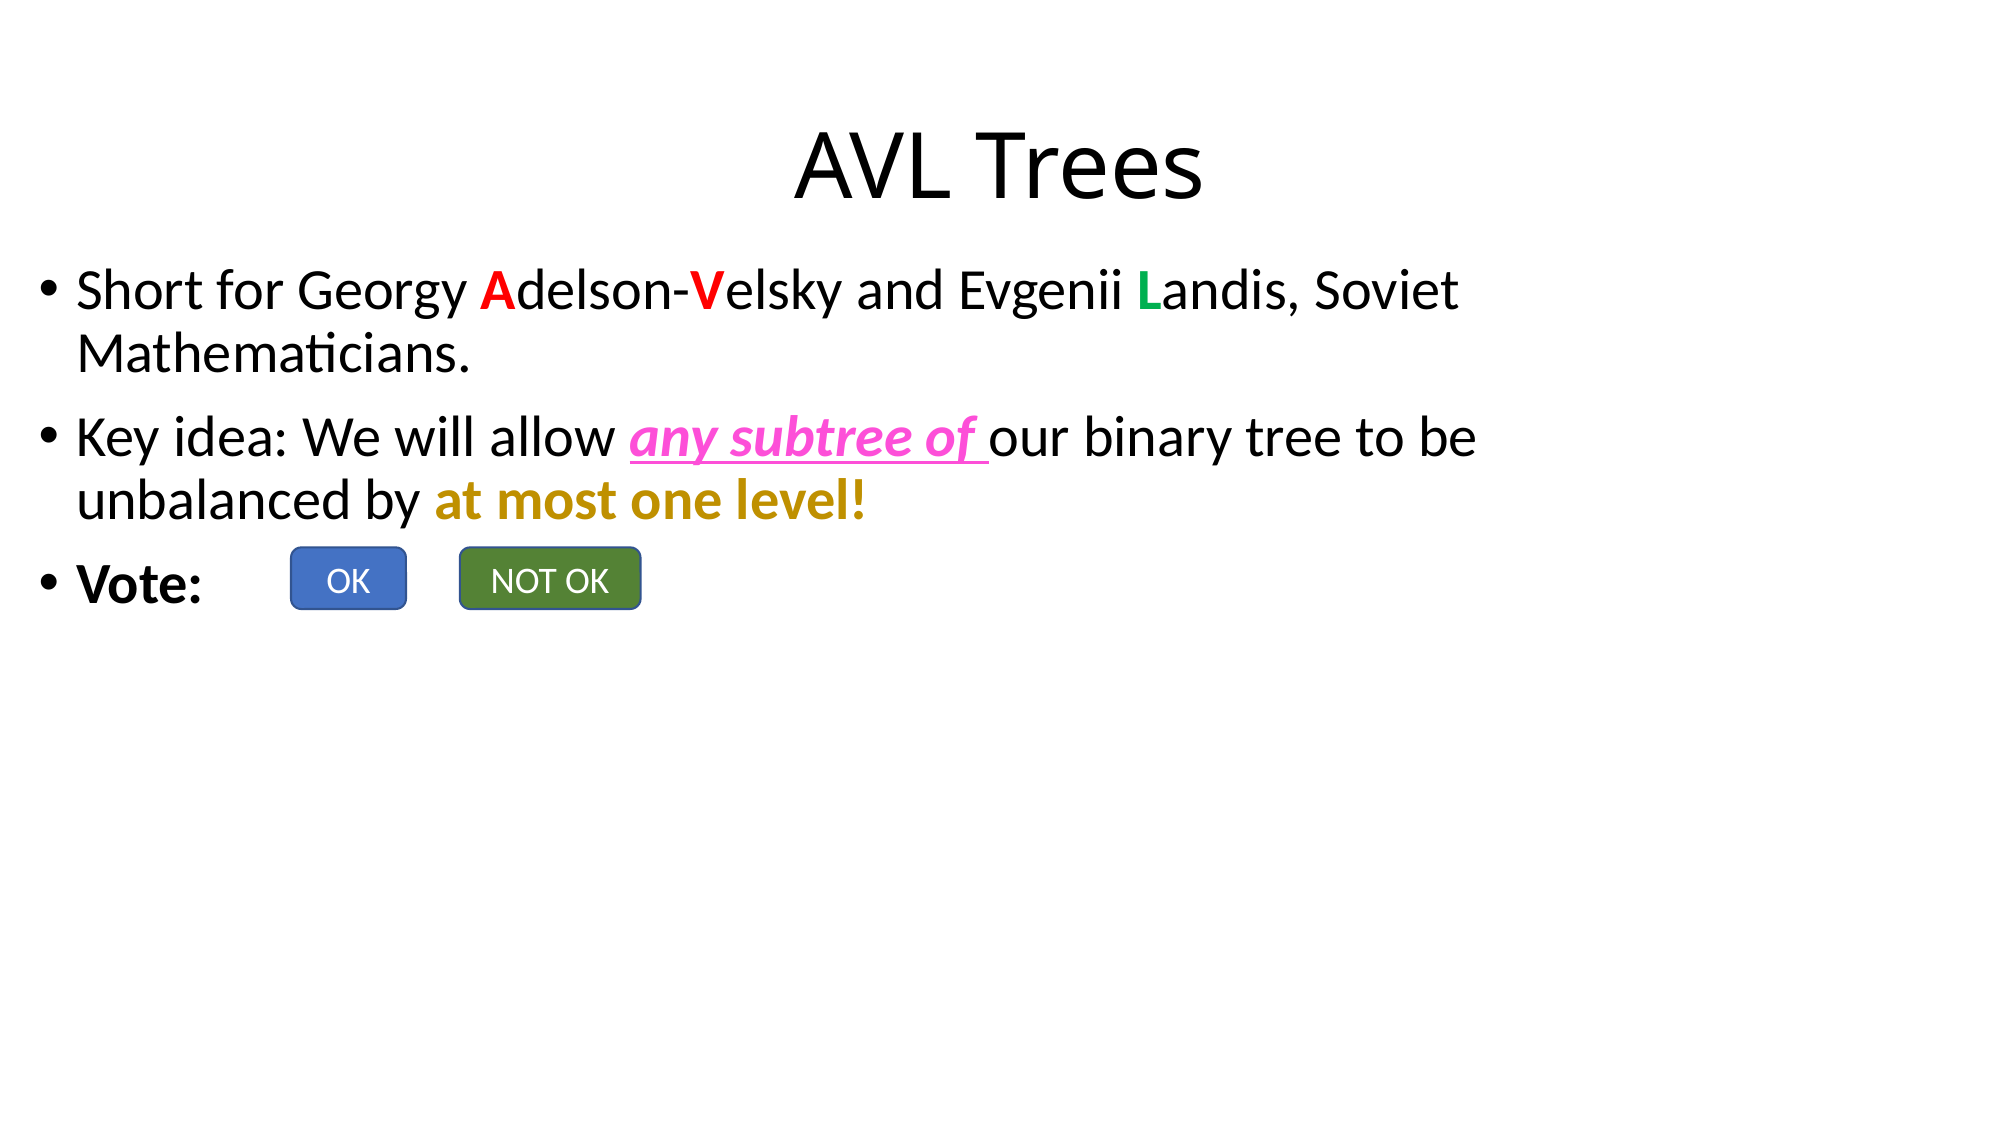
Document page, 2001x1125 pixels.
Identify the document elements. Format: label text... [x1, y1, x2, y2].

text_box NOT OK [458, 546, 642, 611]
list Short for Georgy Adelson-Velsky and Evgenii Landis, Soviet Mathematicians. Key idea: We will allow any subtree of our binary tree to be unbalanced by at most one level! Vote: [23, 252, 1749, 966]
text_box OK [289, 546, 408, 611]
title AVL Trees [137, 59, 1863, 278]
